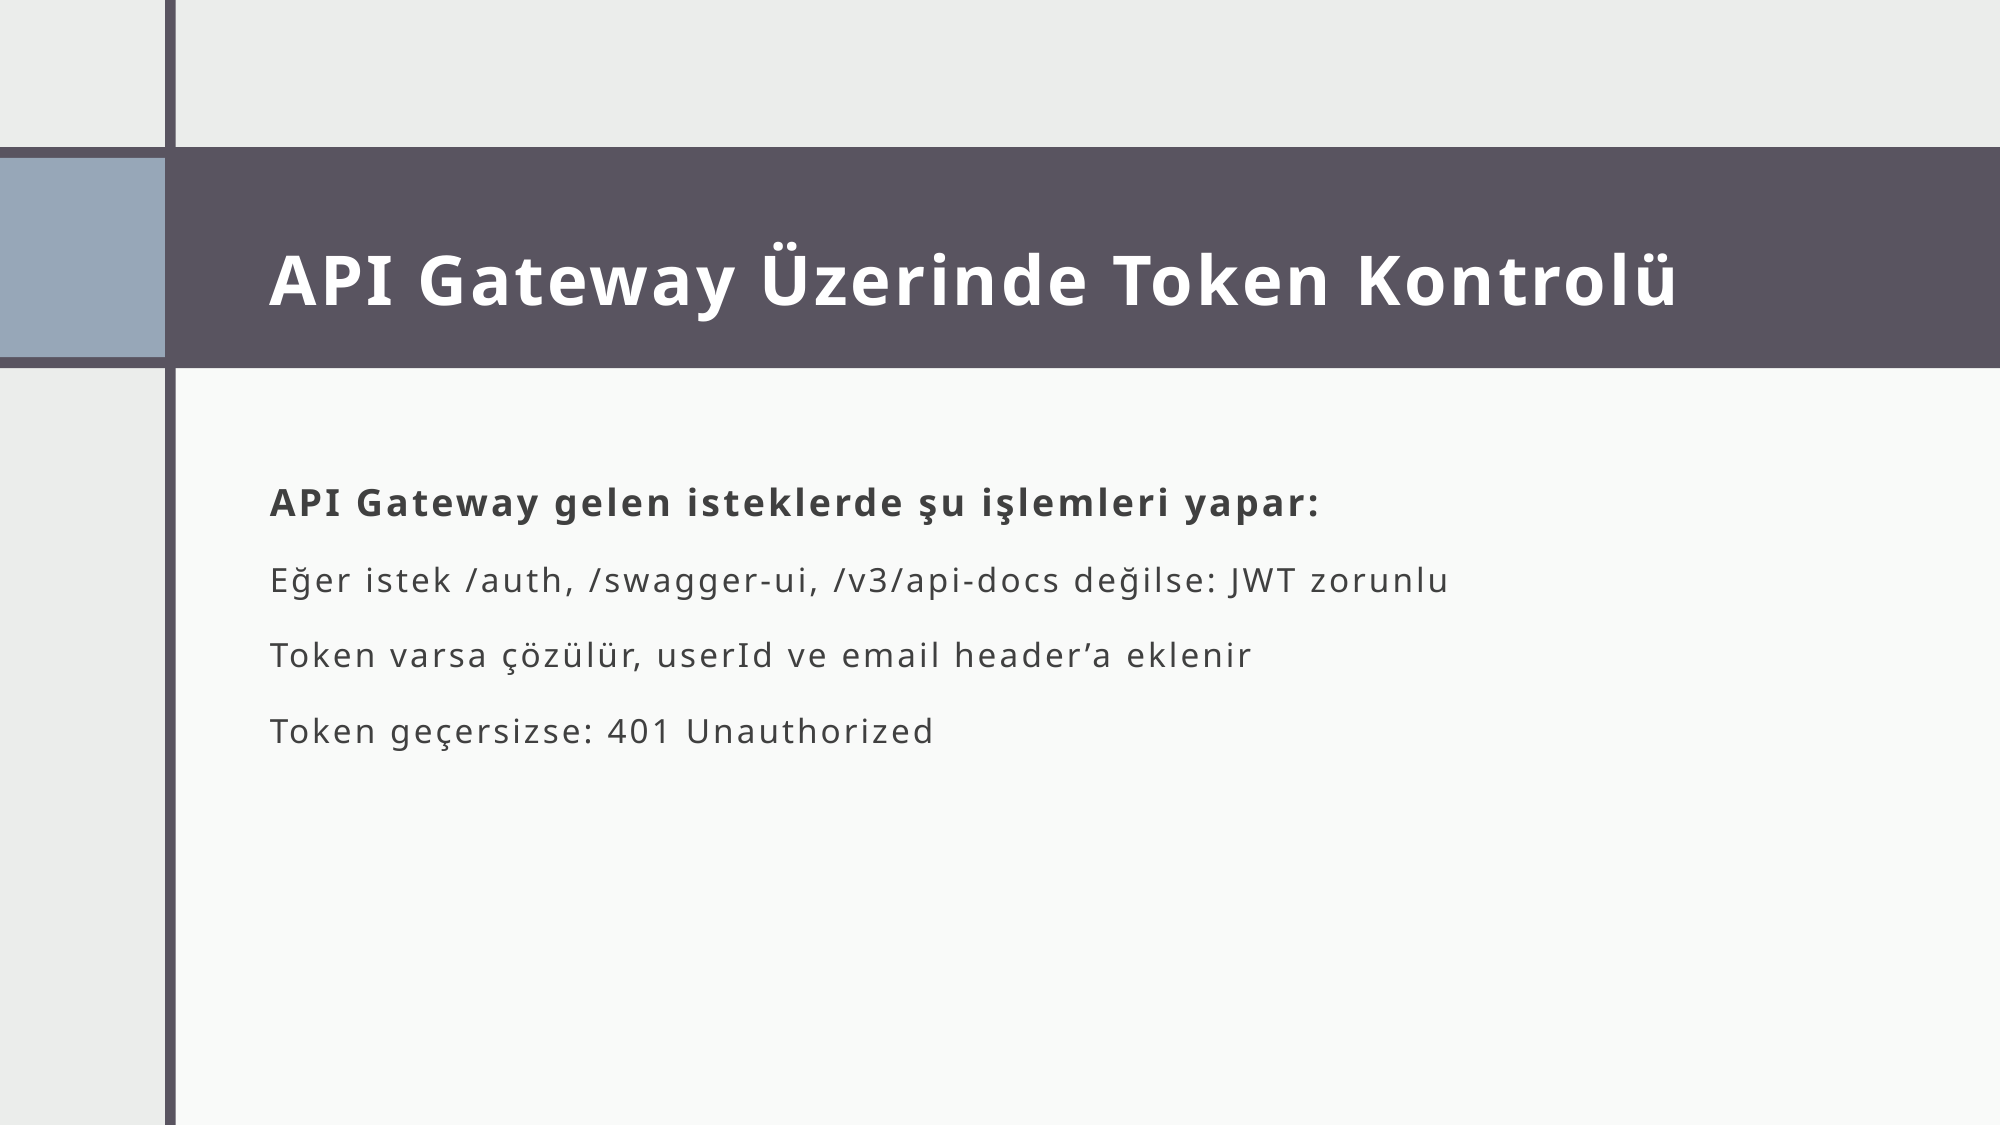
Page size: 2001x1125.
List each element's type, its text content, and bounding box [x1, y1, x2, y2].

text_box [0, 369, 164, 1125]
text_box [164, 0, 177, 1125]
list API Gateway gelen isteklerde şu işlemleri yapar: Eğer istek /auth, /swagger-ui, /v3/api-docs değilse: JWT zorunlu Token varsa çözülür, userId ve email header’a eklenir Token geçersizse: 401 Unauthorized [251, 443, 1882, 812]
text_box [177, 146, 2000, 369]
text_box [0, 0, 164, 146]
text_box [177, 0, 2000, 146]
text_box [0, 146, 164, 157]
text_box [0, 157, 164, 358]
title API Gateway Üzerinde Token Kontrolü [251, 171, 1895, 341]
text_box [177, 369, 2000, 1125]
text_box [0, 358, 164, 369]
